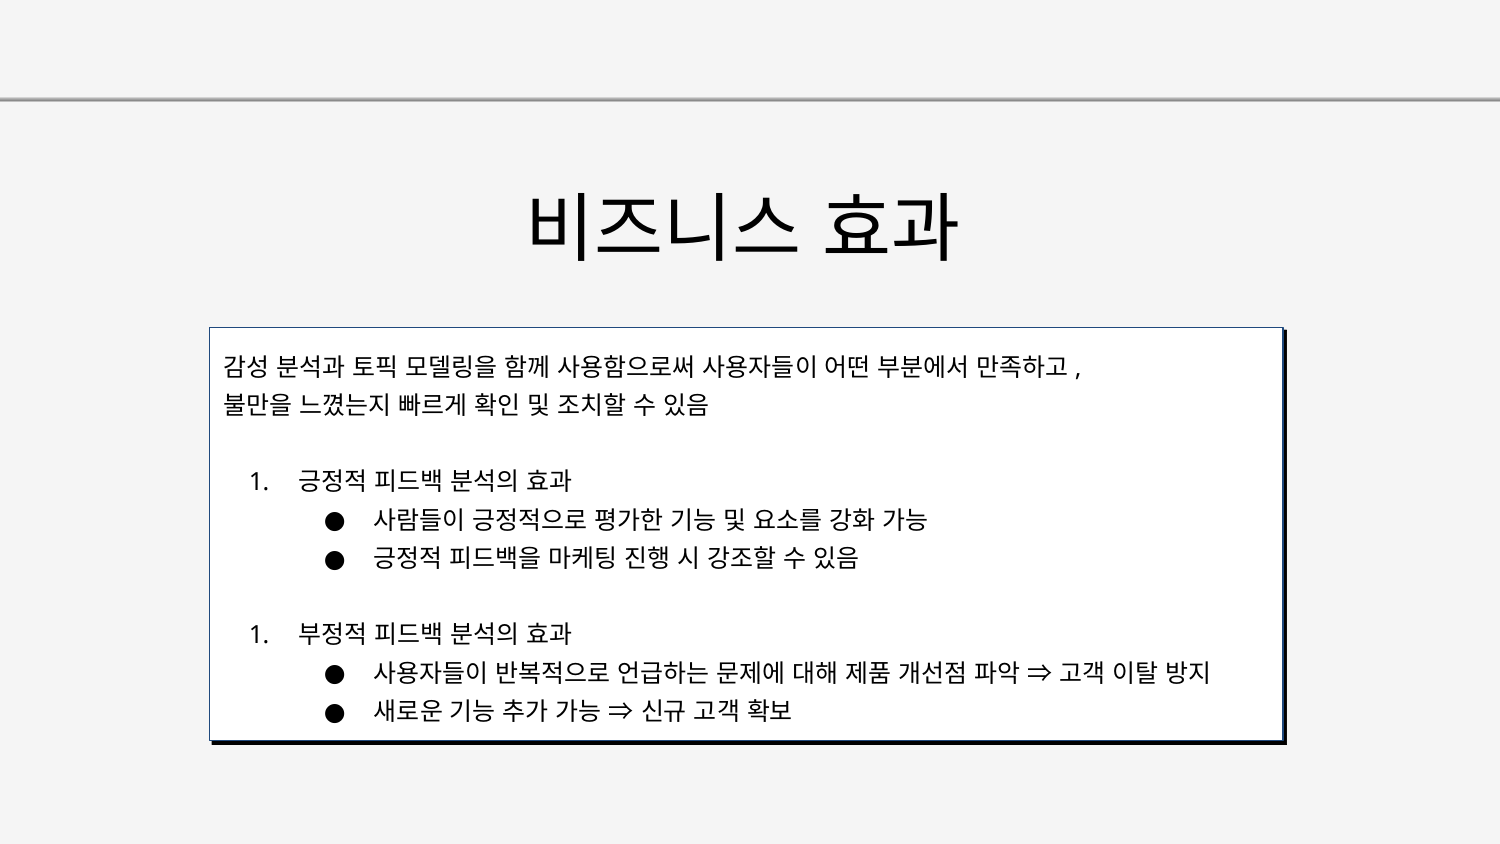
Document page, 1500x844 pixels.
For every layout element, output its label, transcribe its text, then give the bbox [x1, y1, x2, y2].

text_box 비즈니스 효과 [335, 161, 1152, 296]
text_box [209, 327, 1283, 741]
picture [0, 94, 1500, 104]
text_box 감성 분석과 토픽 모델링을 함께 사용함으로써 사용자들이 어떤 부분에서 만족하고, 불만을 느꼈는지 빠르게 확인 및 조치할 수 있음 긍정적 피드백 분석의 효과 사람들이 긍정적으로 평가한 기능 및 요소를 강화 가능 긍정적 피드백을 마케팅 진행 시 강조할 수 있음 부정적 피드백 분석의 효과 사용자들이 반복적으로 언급하는 문제에 대해 제품 개선점 파악 ⇒ 고객 이탈 방지 새로운 기능 추가 가능 ⇒ 신규 고객 확보 [224, 362, 1290, 706]
